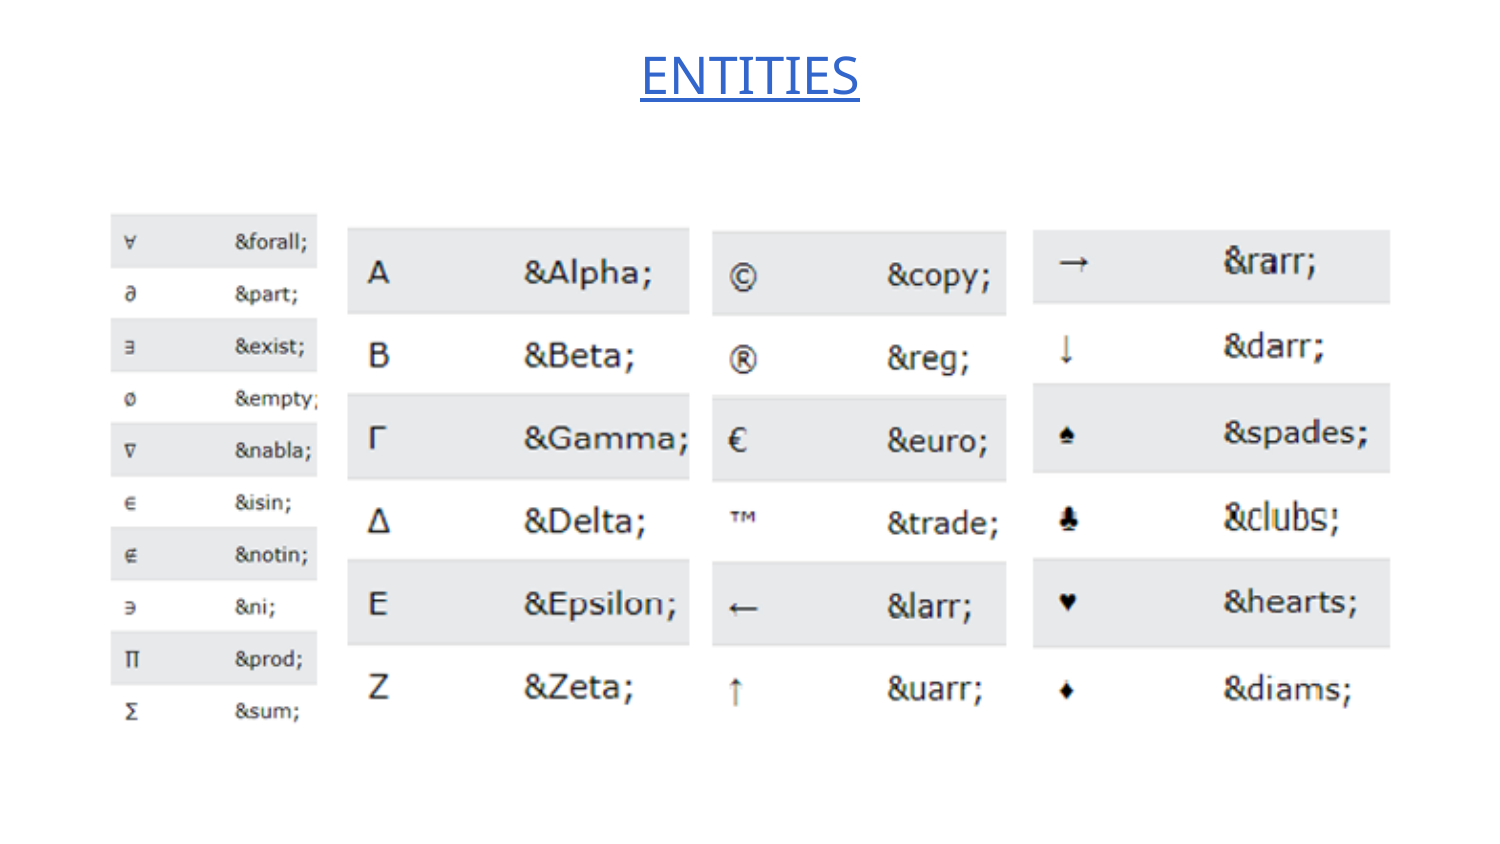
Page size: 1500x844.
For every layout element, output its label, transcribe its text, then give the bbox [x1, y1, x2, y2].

picture [74, 196, 1423, 753]
title ENTITIES [0, 37, 1500, 110]
